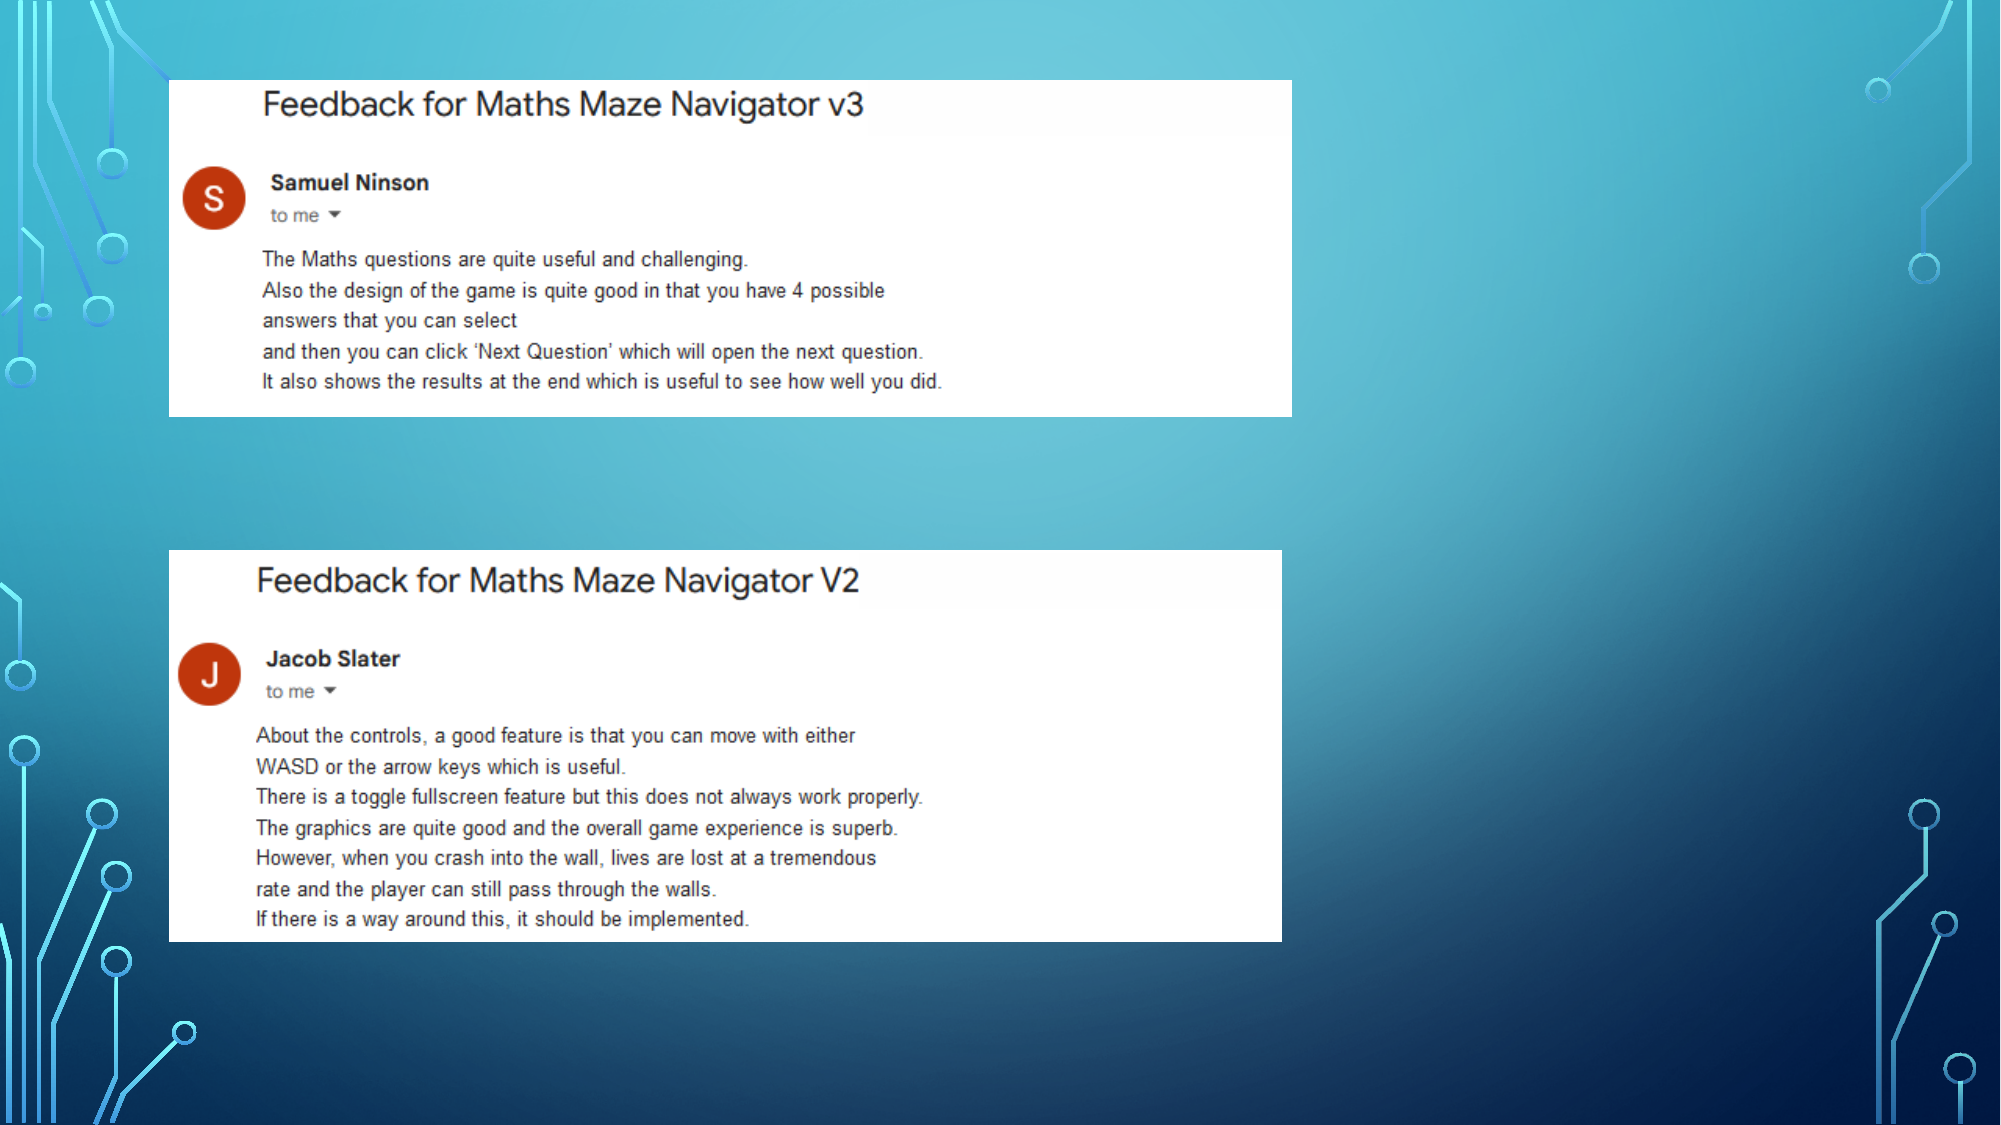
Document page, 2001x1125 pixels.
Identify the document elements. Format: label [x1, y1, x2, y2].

picture [168, 80, 1292, 418]
picture [169, 550, 1283, 942]
